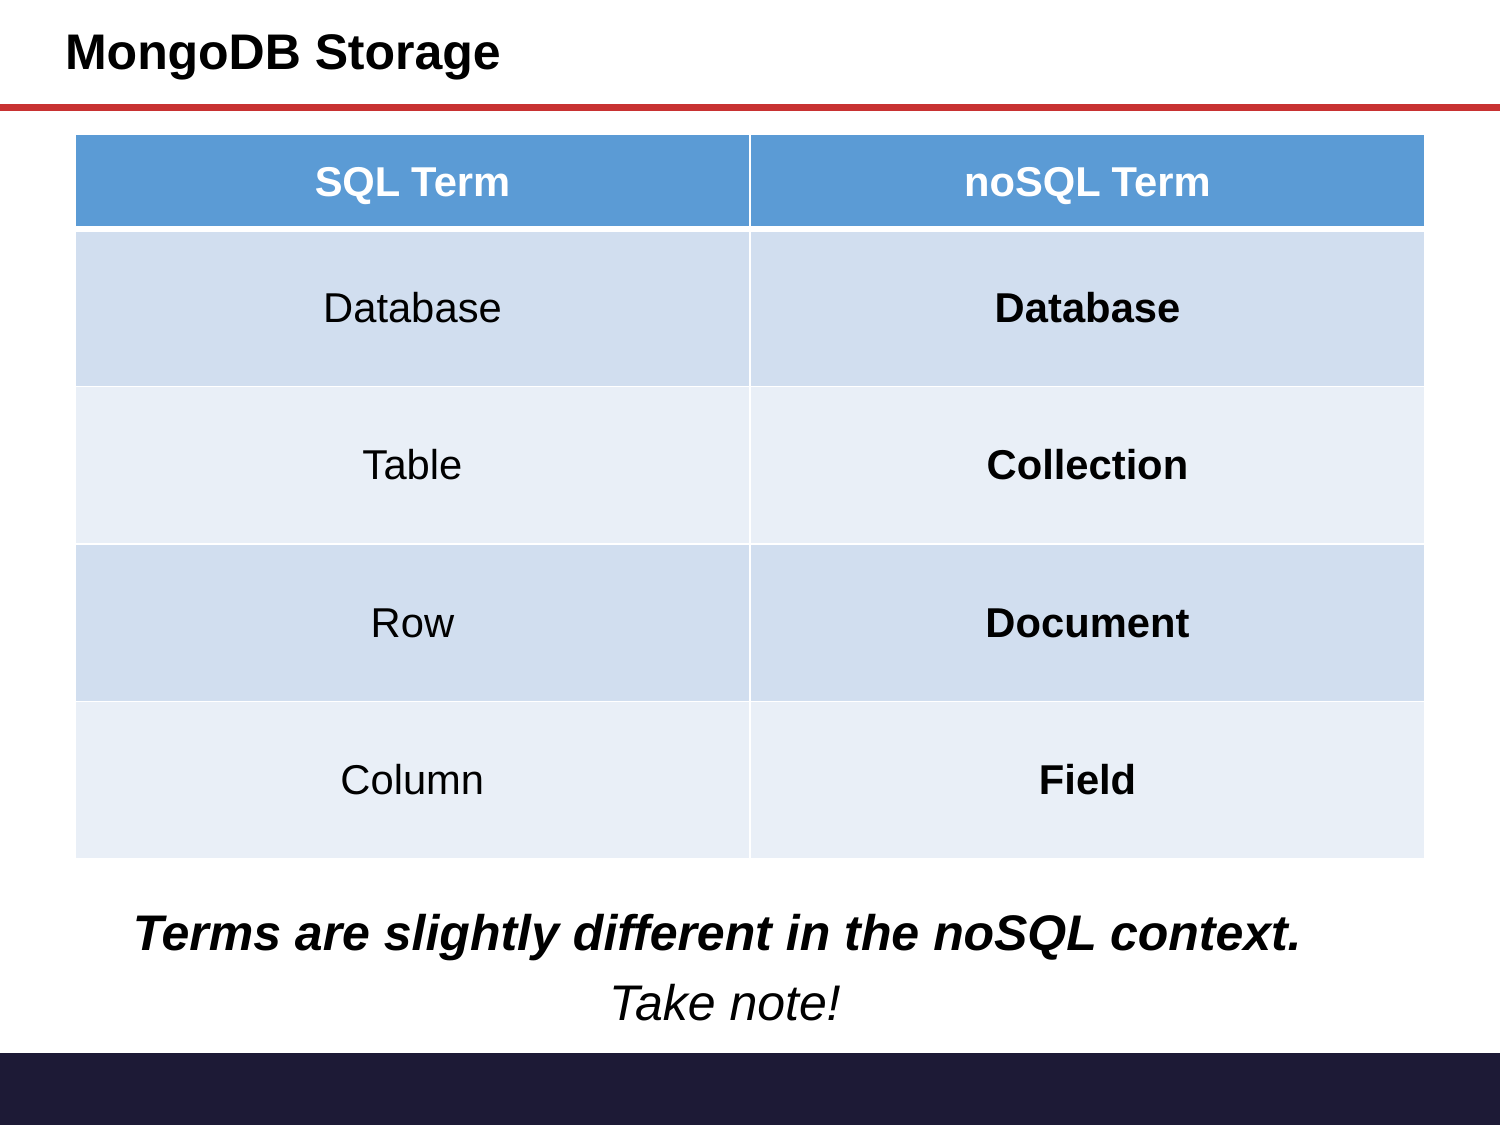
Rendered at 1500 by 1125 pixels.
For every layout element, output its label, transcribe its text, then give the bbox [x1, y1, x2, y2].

table_cell Row [76, 545, 749, 701]
table_header noSQL Term [751, 135, 1424, 226]
table_cell Column [76, 702, 749, 858]
table_cell Table [76, 387, 749, 543]
title MongoDB Storage [50, 0, 948, 108]
table_header SQL Term [76, 135, 749, 226]
table_cell Document [751, 545, 1424, 701]
table_cell Database [751, 232, 1424, 386]
table_cell Collection [751, 387, 1424, 543]
table_cell Database [76, 232, 749, 386]
text_box Terms are slightly different in the noSQL context. Take note! [49, 892, 1400, 1043]
table_cell Field [751, 702, 1424, 858]
